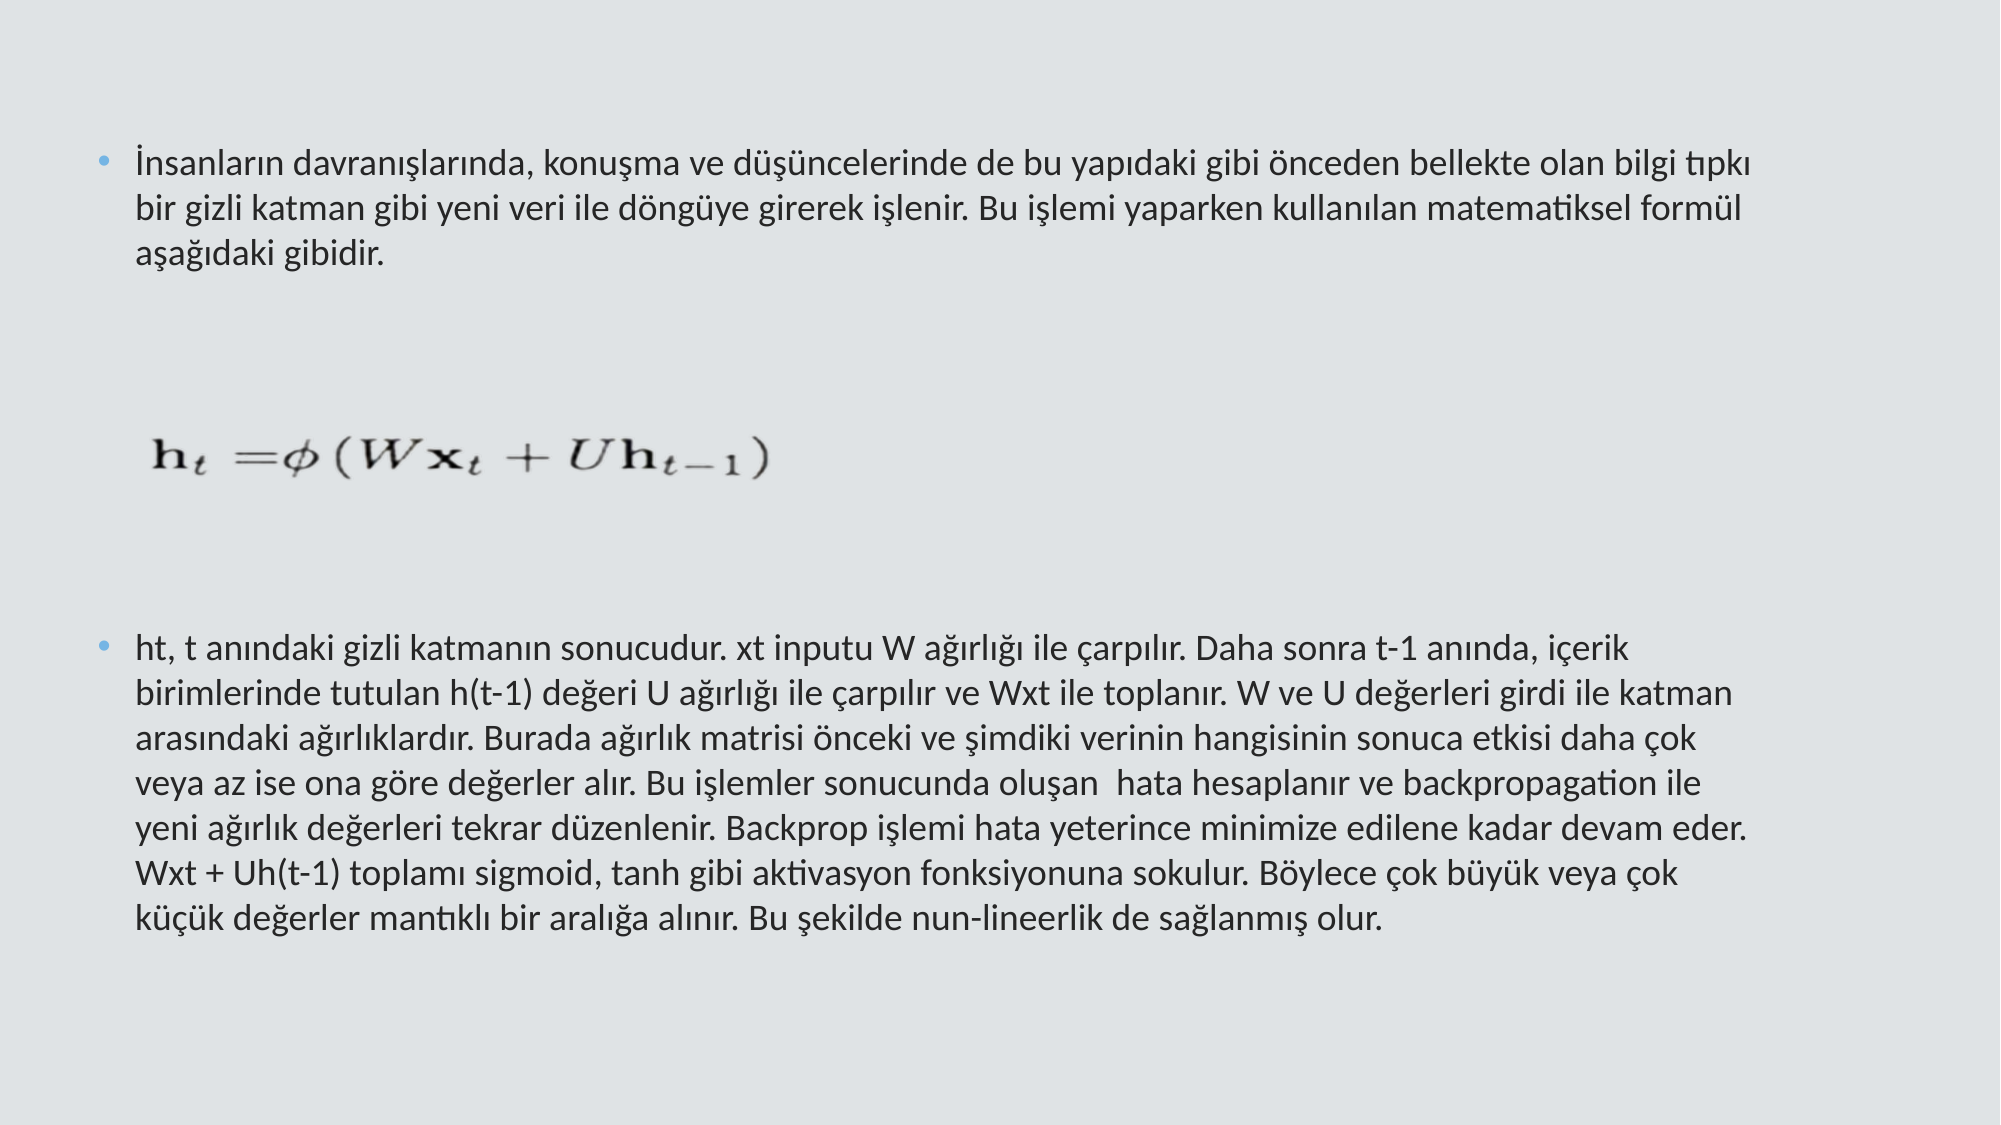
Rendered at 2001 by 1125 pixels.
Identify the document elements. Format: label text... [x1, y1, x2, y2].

picture [123, 393, 785, 506]
list İnsanların davranışlarında, konuşma ve düşüncelerinde de bu yapıdaki gibi önceden bellekte olan bilgi tıpkı bir gizli katman gibi yeni veri ile döngüye girerek işlenir. Bu işlemi yaparken kullanılan matematiksel formül aşağıdaki gibidir. ht, t anındaki gizli katmanın sonucudur. xt inputu W ağırlığı ile çarpılır. Daha sonra t-1 anında, içerik birimlerinde tutulan h(t-1) değeri U ağırlığı ile çarpılır ve Wxt ile toplanır. W ve U değerleri girdi ile katman arasındaki ağırlıklardır. Burada ağırlık matrisi önceki ve şimdiki verinin hangisinin sonuca etkisi daha çok veya az ise ona göre değerler alır. Bu işlemler sonucunda oluşan hata hesaplanır ve backpropagation ile yeni ağırlık değerleri tekrar düzenlenir. Backprop işlemi hata yeterince minimize edilene kadar devam eder. Wxt + Uh(t-1) toplamı sigmoid, tanh gibi aktivasyon fonksiyonuna sokulur. Böylece çok büyük veya çok küçük değerler mantıklı bir aralığa alınır. Bu şekilde nun-lineerlik de sağlanmış olur. [82, 130, 1770, 955]
